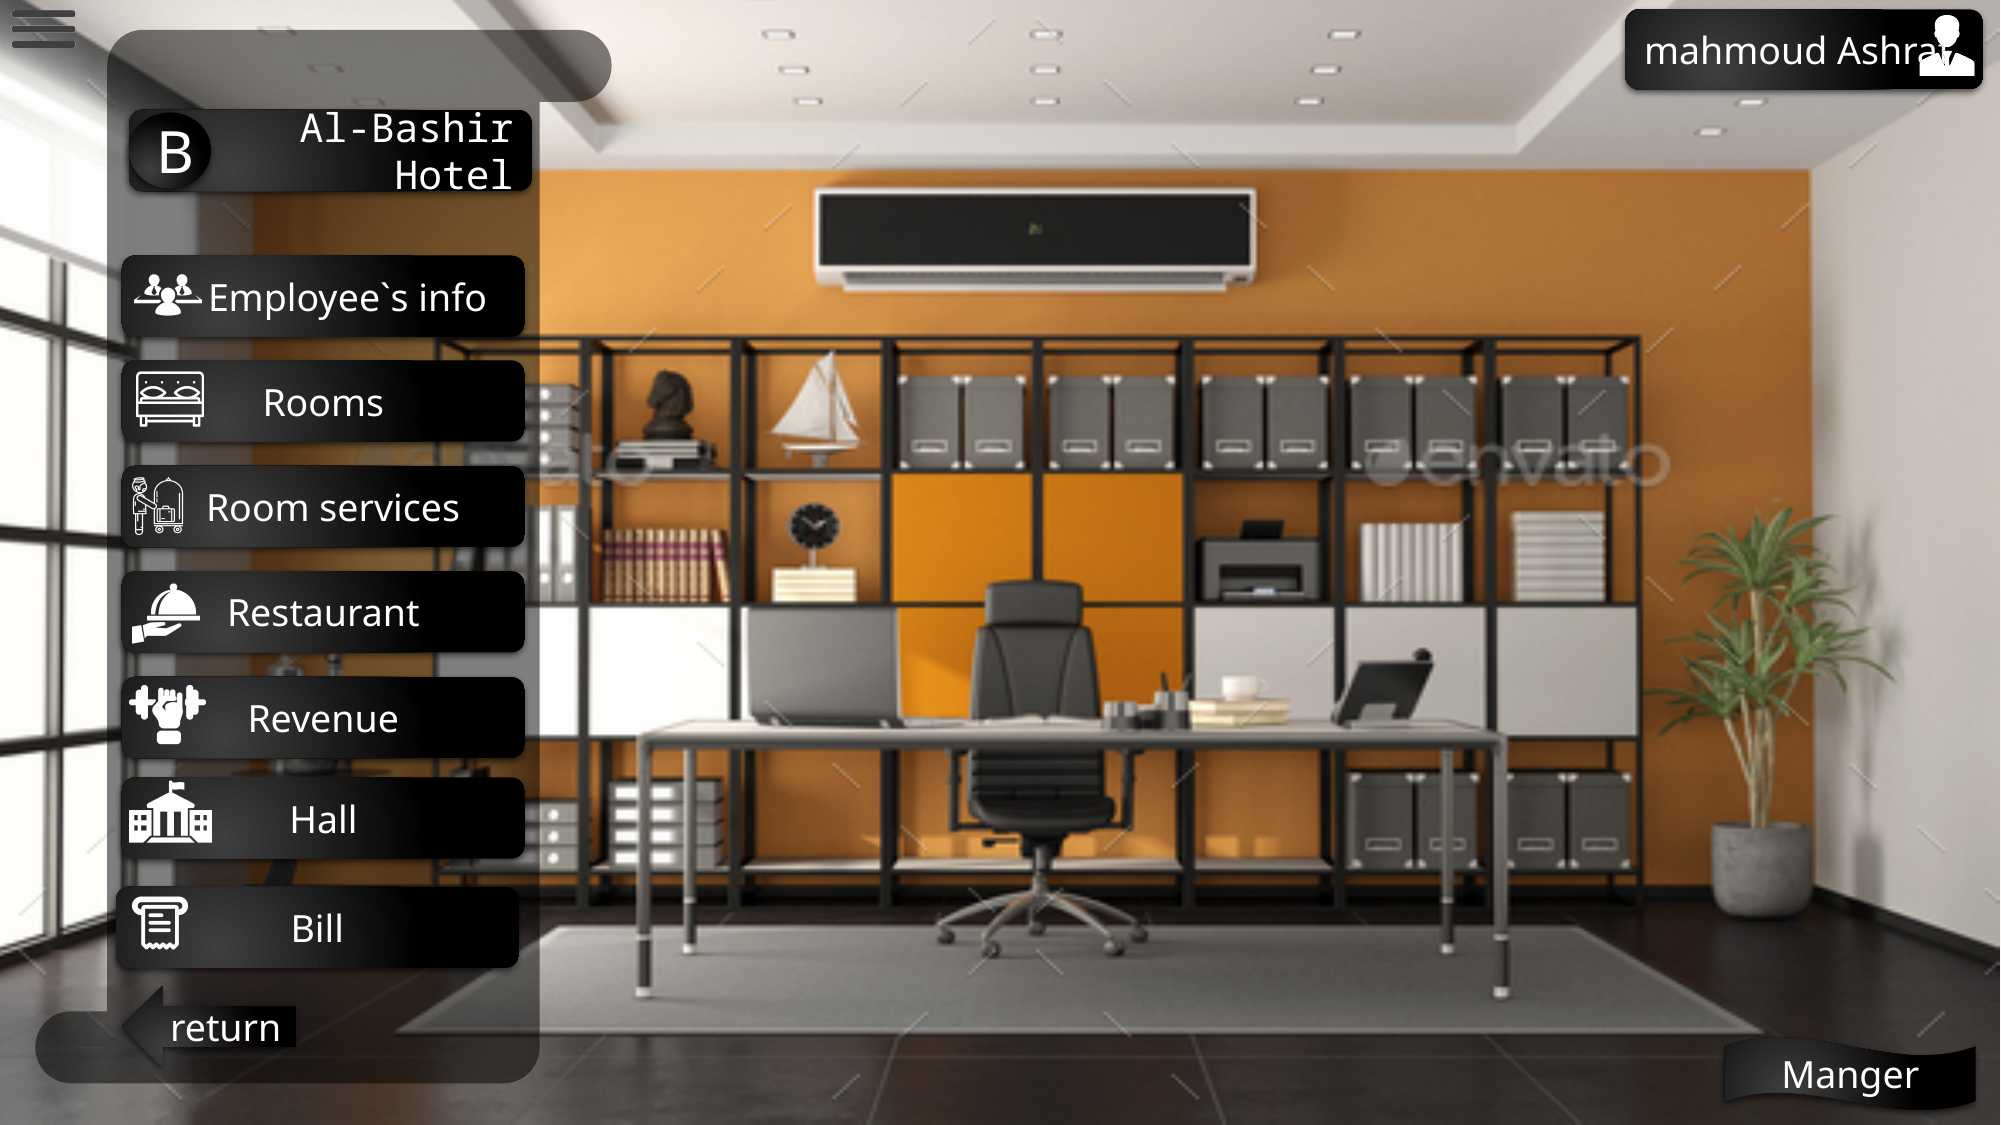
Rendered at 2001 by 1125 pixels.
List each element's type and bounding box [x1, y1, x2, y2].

text_box [34, 29, 612, 1084]
picture [0, 0, 2000, 1125]
